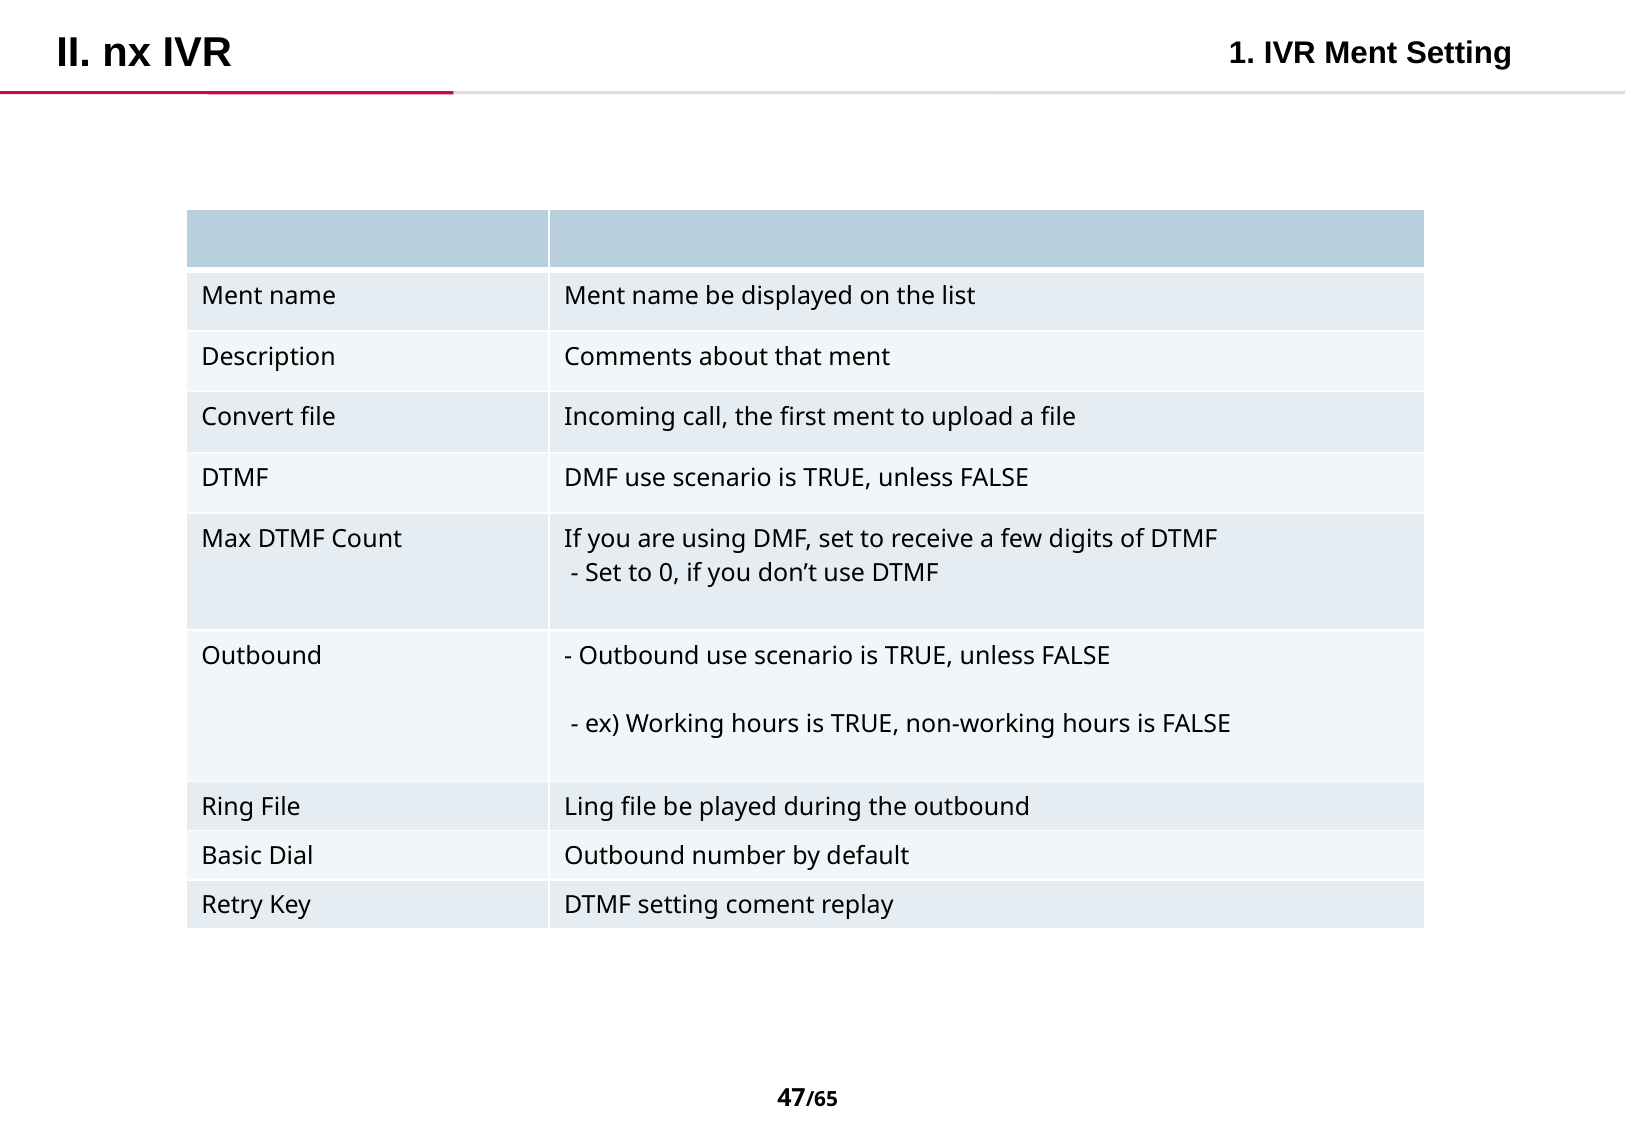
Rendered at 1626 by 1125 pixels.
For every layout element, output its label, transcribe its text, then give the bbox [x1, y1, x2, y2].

table_cell Ring File [187, 782, 548, 830]
table_cell - Outbound use scenario is TRUE, unless FALSE - ex) Working hours is TRUE, non-working hours is FALSE [550, 631, 1424, 781]
table_cell Ment name be displayed on the list [550, 273, 1424, 330]
table_cell DTMF [187, 453, 548, 512]
table_cell Outbound number by default [550, 831, 1424, 879]
table_cell DMF use scenario is TRUE, unless FALSE [550, 453, 1424, 512]
table_cell Convert file [187, 392, 548, 452]
table_cell If you are using DMF, set to receive a few digits of DTMF - Set to 0, if you don’t use DTMF [550, 514, 1424, 629]
table_cell DTMF setting coment replay [550, 881, 1424, 928]
table_cell Outbound [187, 631, 548, 781]
table_cell Incoming call, the first ment to upload a file [550, 392, 1424, 452]
table_cell Comments about that ment [550, 332, 1424, 391]
table_cell Basic Dial [187, 831, 548, 879]
table_cell Retry Key [187, 881, 548, 928]
table_cell Max DTMF Count [187, 514, 548, 629]
table_cell Ment name [187, 273, 548, 330]
text_box II. nx IVR [41, 7, 547, 77]
table_cell Ling file be played during the outbound [550, 782, 1424, 830]
slide_number 46/65 [638, 1079, 978, 1118]
text_box 1. IVR Ment Setting [1214, 17, 1624, 78]
table_cell Description [187, 332, 548, 391]
table_header [550, 210, 1424, 267]
table_header [187, 210, 548, 267]
